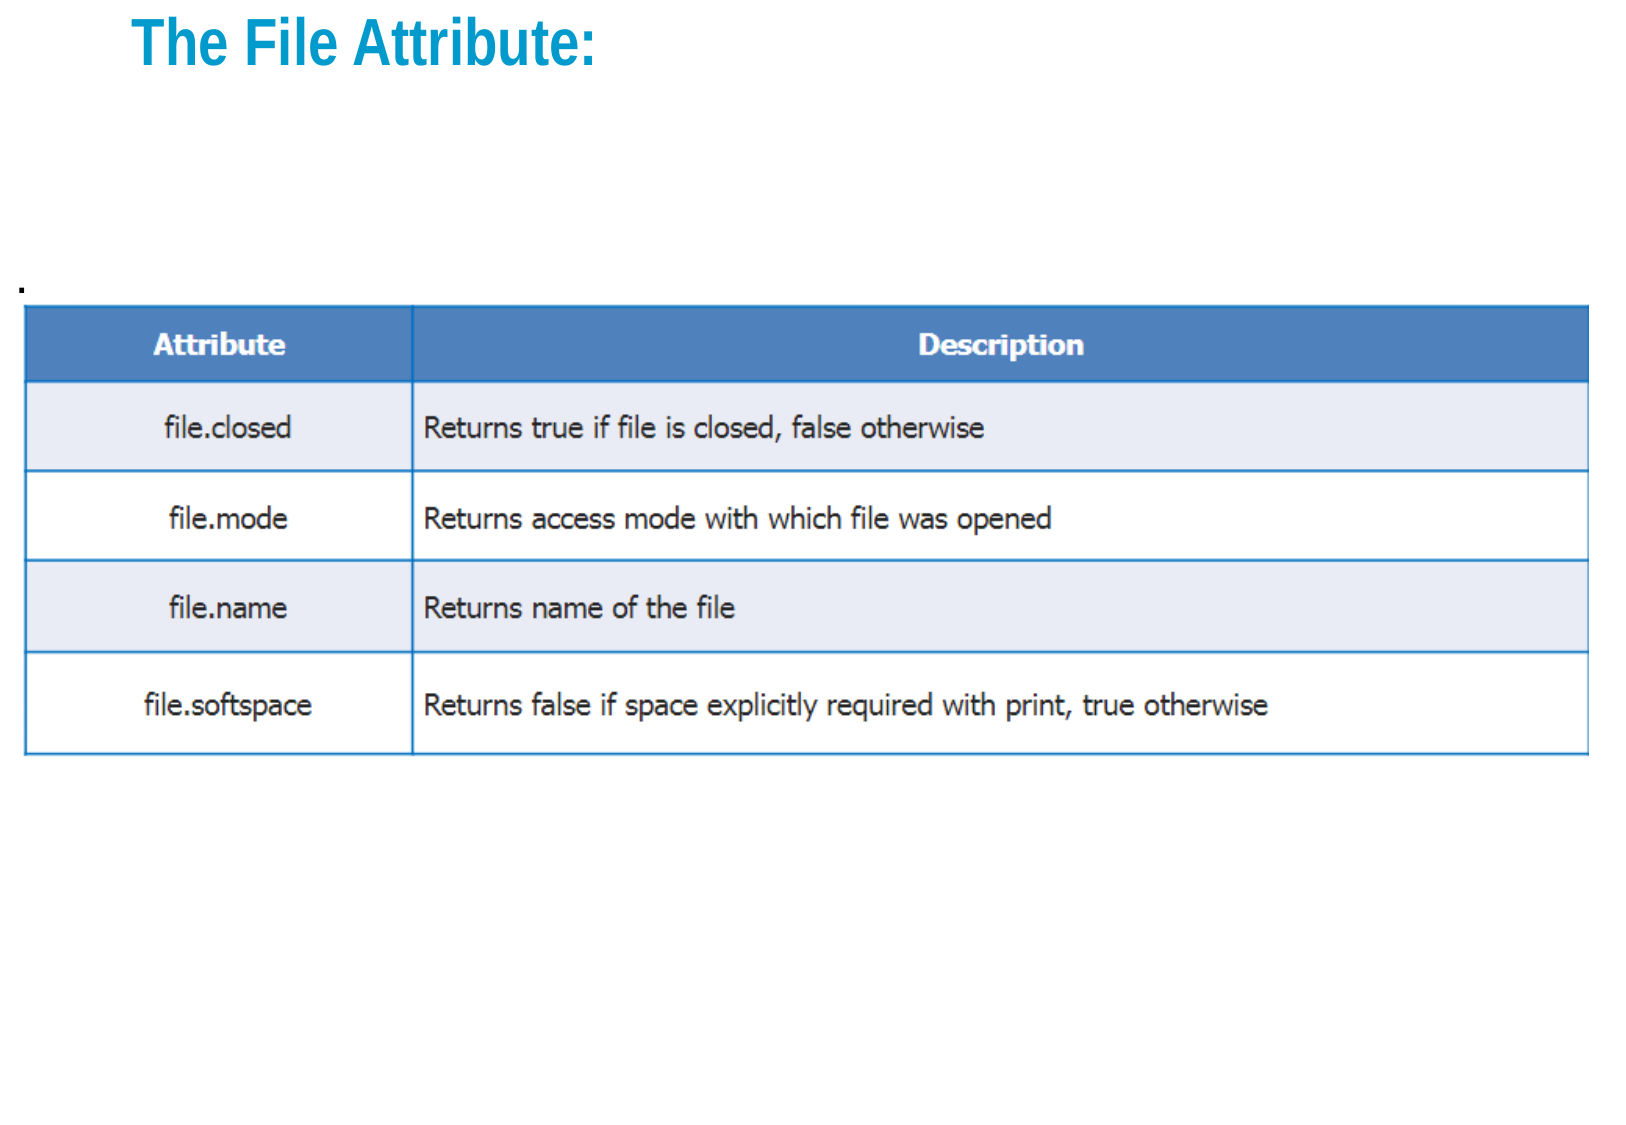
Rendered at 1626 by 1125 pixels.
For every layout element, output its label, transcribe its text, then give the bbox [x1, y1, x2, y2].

picture [20, 302, 1589, 761]
list . [0, 236, 1625, 1004]
title The File Attribute: [0, 0, 1625, 195]
